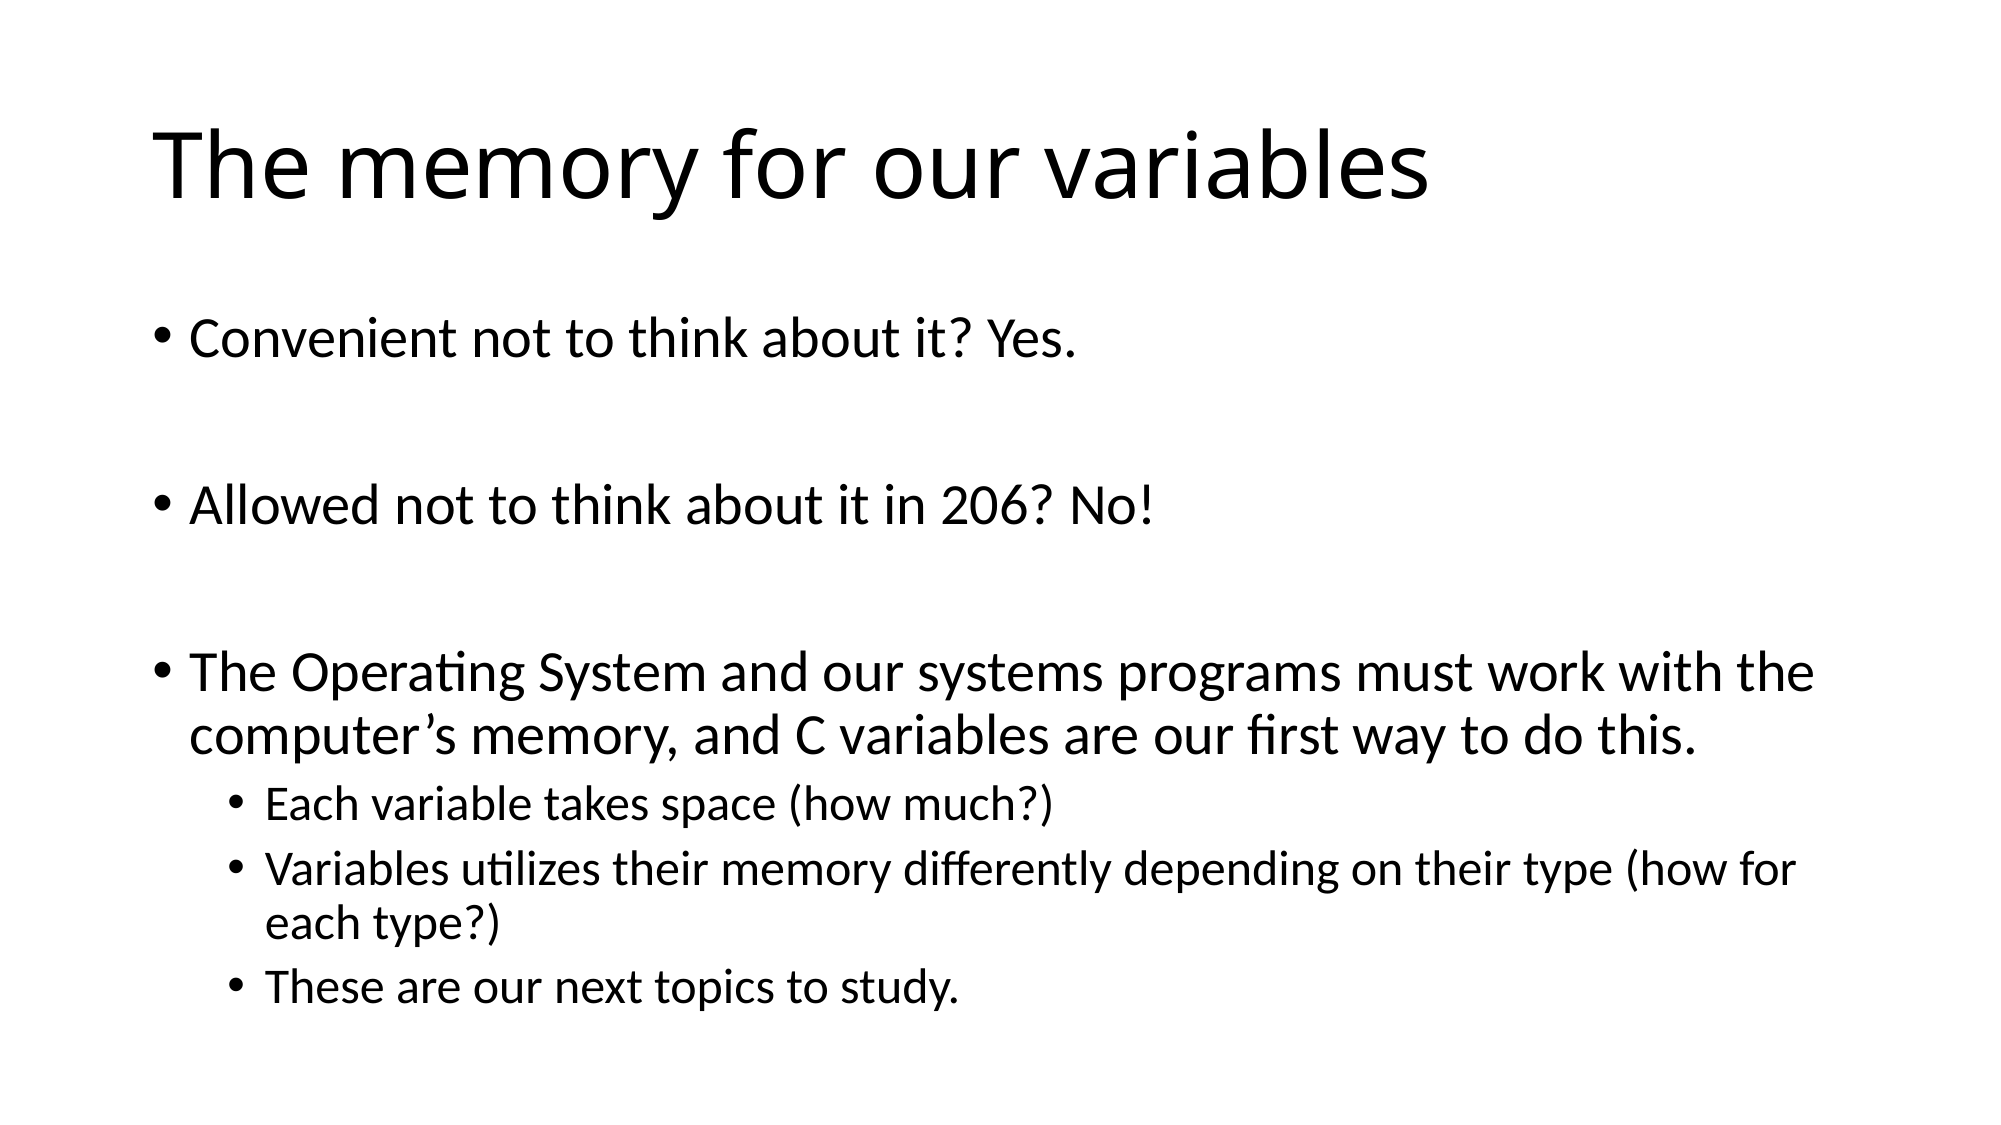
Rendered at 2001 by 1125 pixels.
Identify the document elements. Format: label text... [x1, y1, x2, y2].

title The memory for our variables [137, 59, 1863, 278]
list Convenient not to think about it? Yes. Allowed not to think about it in 206? No! The Operating System and our systems programs must work with the computer’s memory, and C variables are our first way to do this. Each variable takes space (how much?) Variables utilizes their memory differently depending on their type (how for each type?) These are our next topics to study. [137, 299, 1863, 1068]
